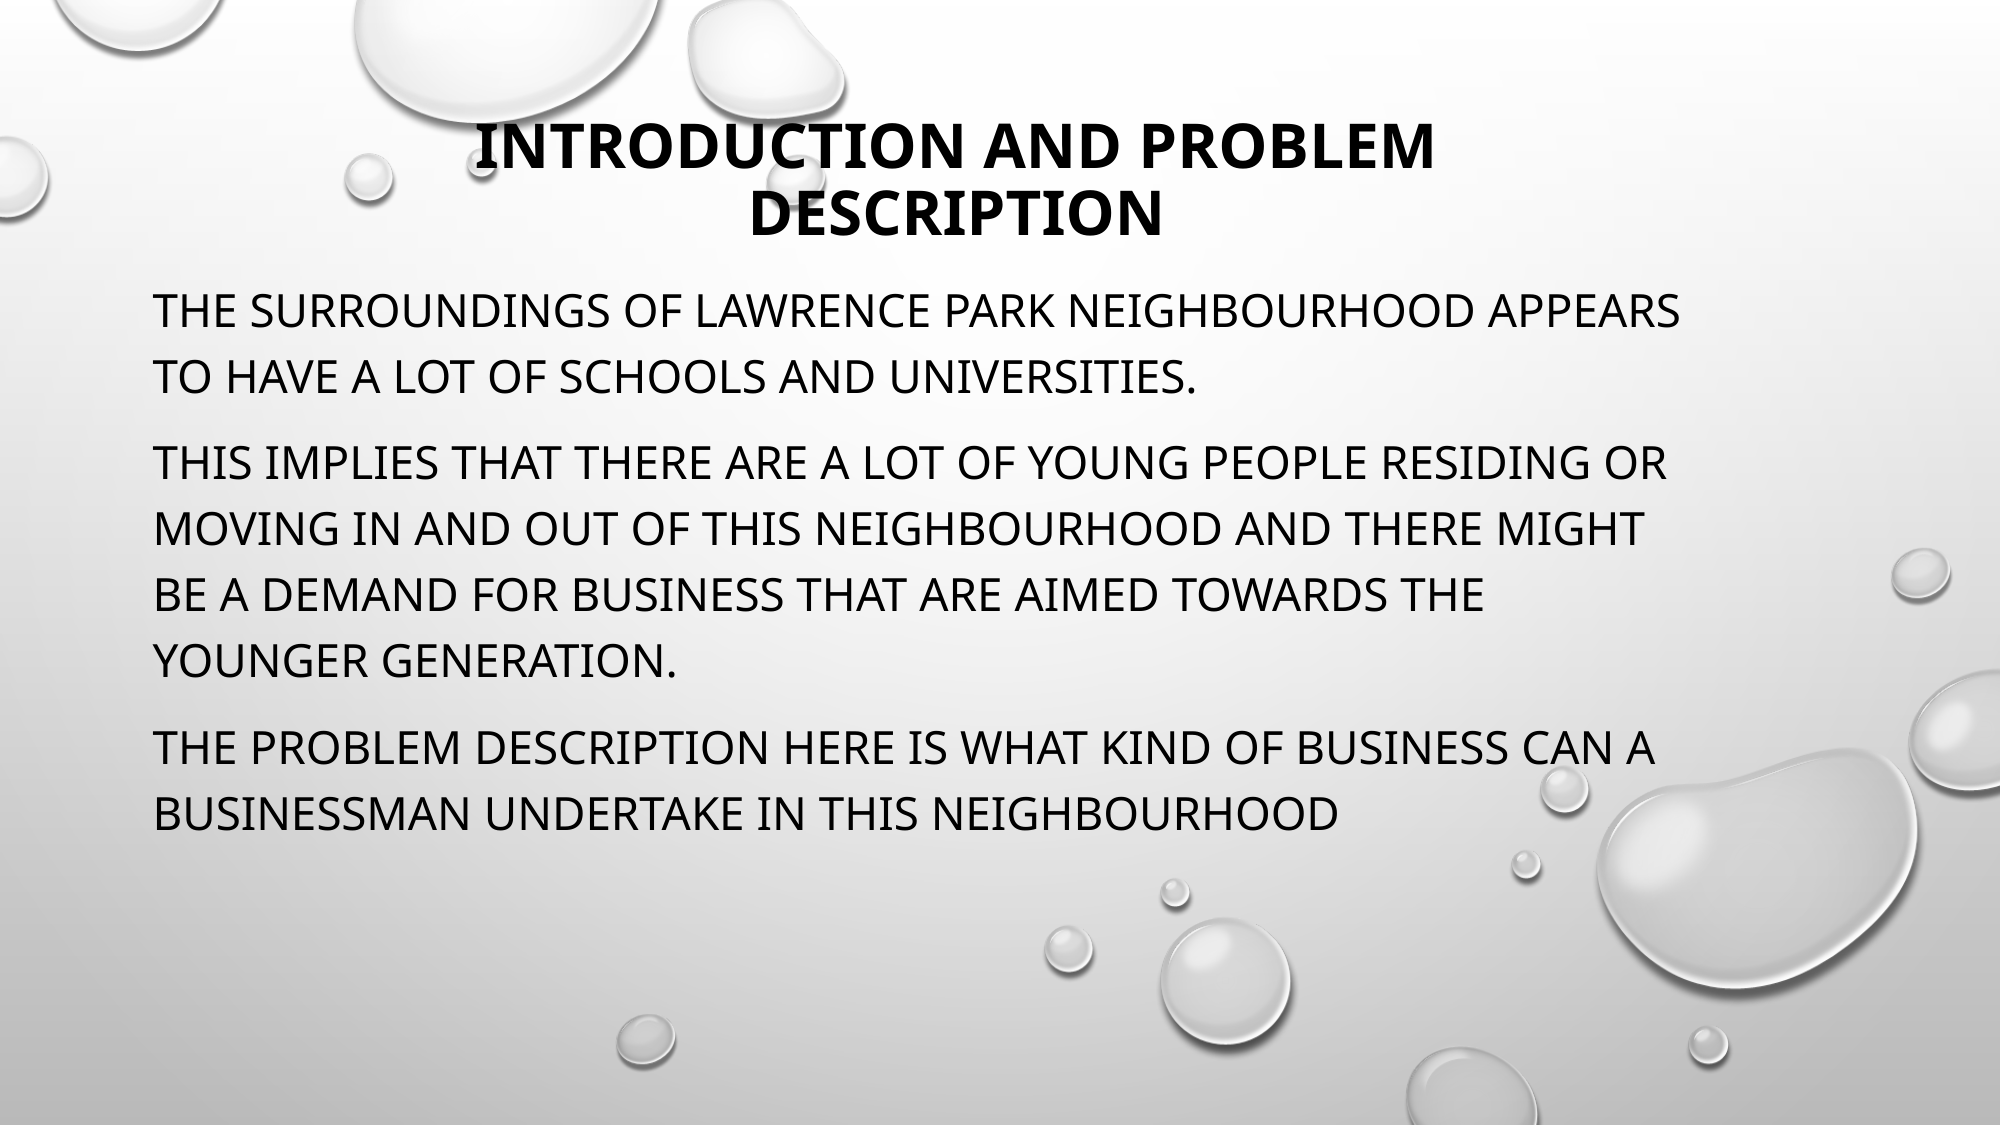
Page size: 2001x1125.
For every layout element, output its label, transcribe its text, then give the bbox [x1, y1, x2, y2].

picture [0, 0, 2000, 1125]
title Introduction And problem Description [243, 106, 1670, 262]
subtitle The surroundings of Lawrence park neighbourhood appears to have a lot of schools and universities. This implies that there are a lot of young people residing or moving in and out of this neighbourhood and there might be a demand for business that are aimed towards the younger generation. The problem description here is what kind of business can a businessman undertake in this neighbourhood [137, 262, 1713, 863]
